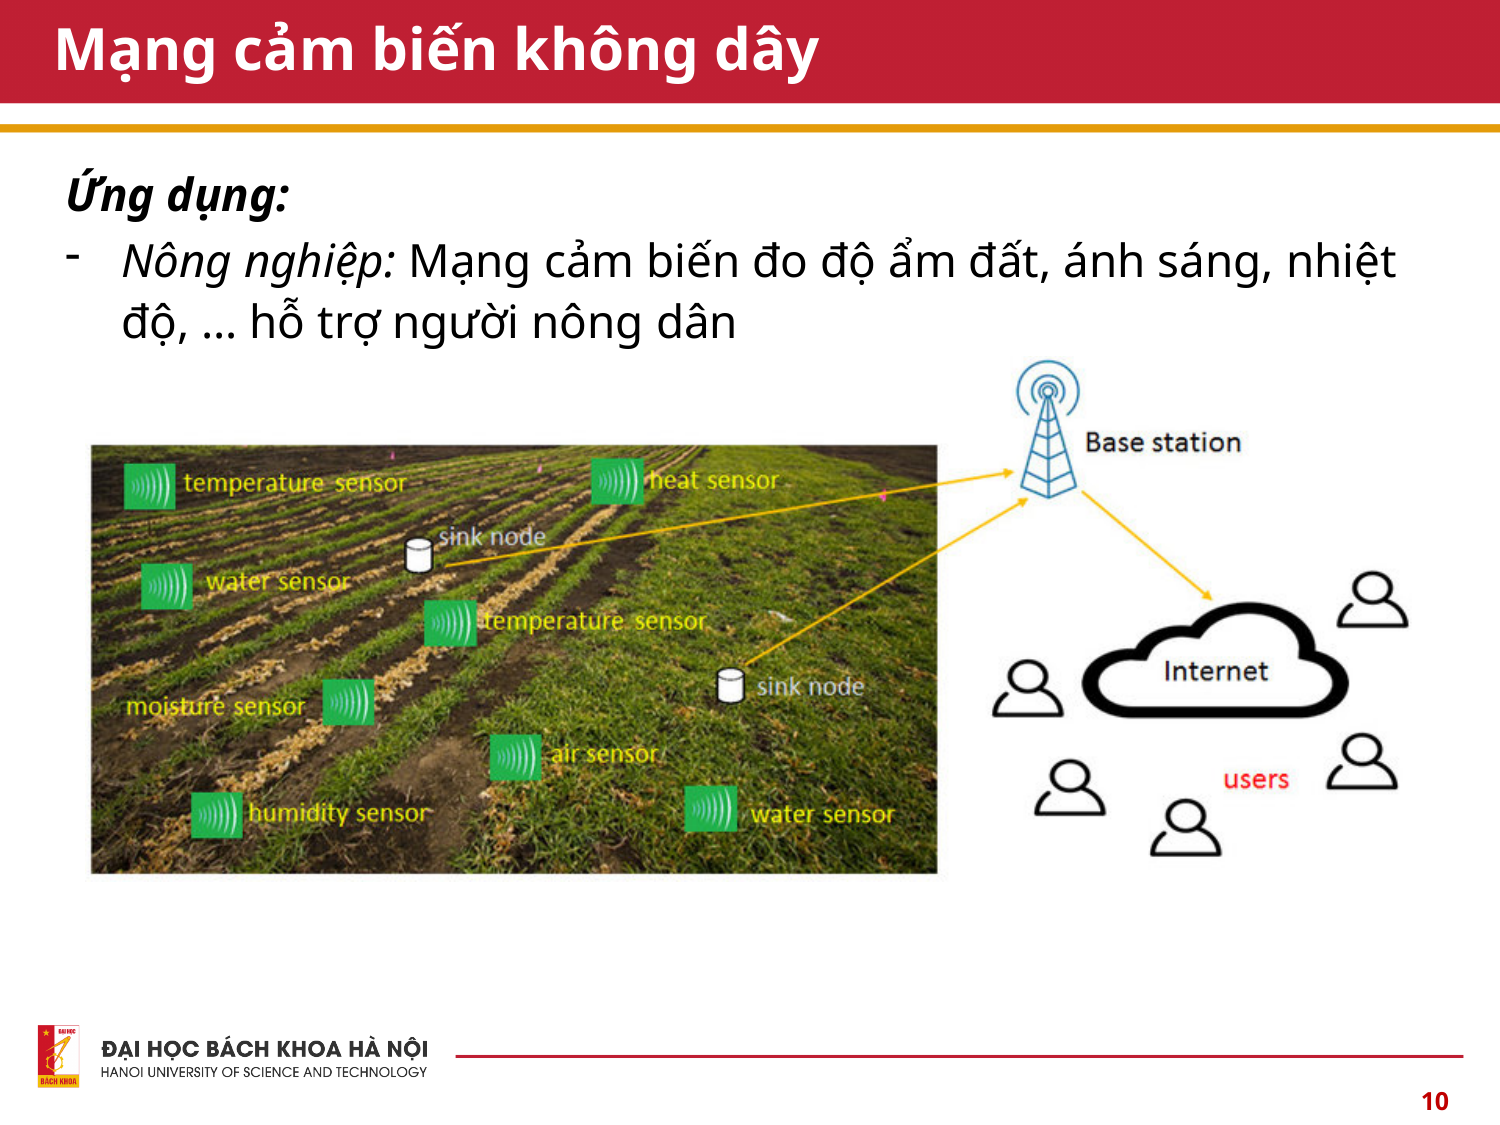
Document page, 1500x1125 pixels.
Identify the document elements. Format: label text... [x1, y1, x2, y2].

title Mạng cảm biến không dây [38, 12, 1462, 87]
text_box Ứng dụng: Nông nghiệp: Mạng cảm biến đo độ ẩm đất, ánh sáng, nhiệt độ, … hỗ trợ người nông dân [50, 152, 1491, 422]
picture [0, 0, 1500, 1125]
slide_number 10 [1126, 1078, 1464, 1125]
